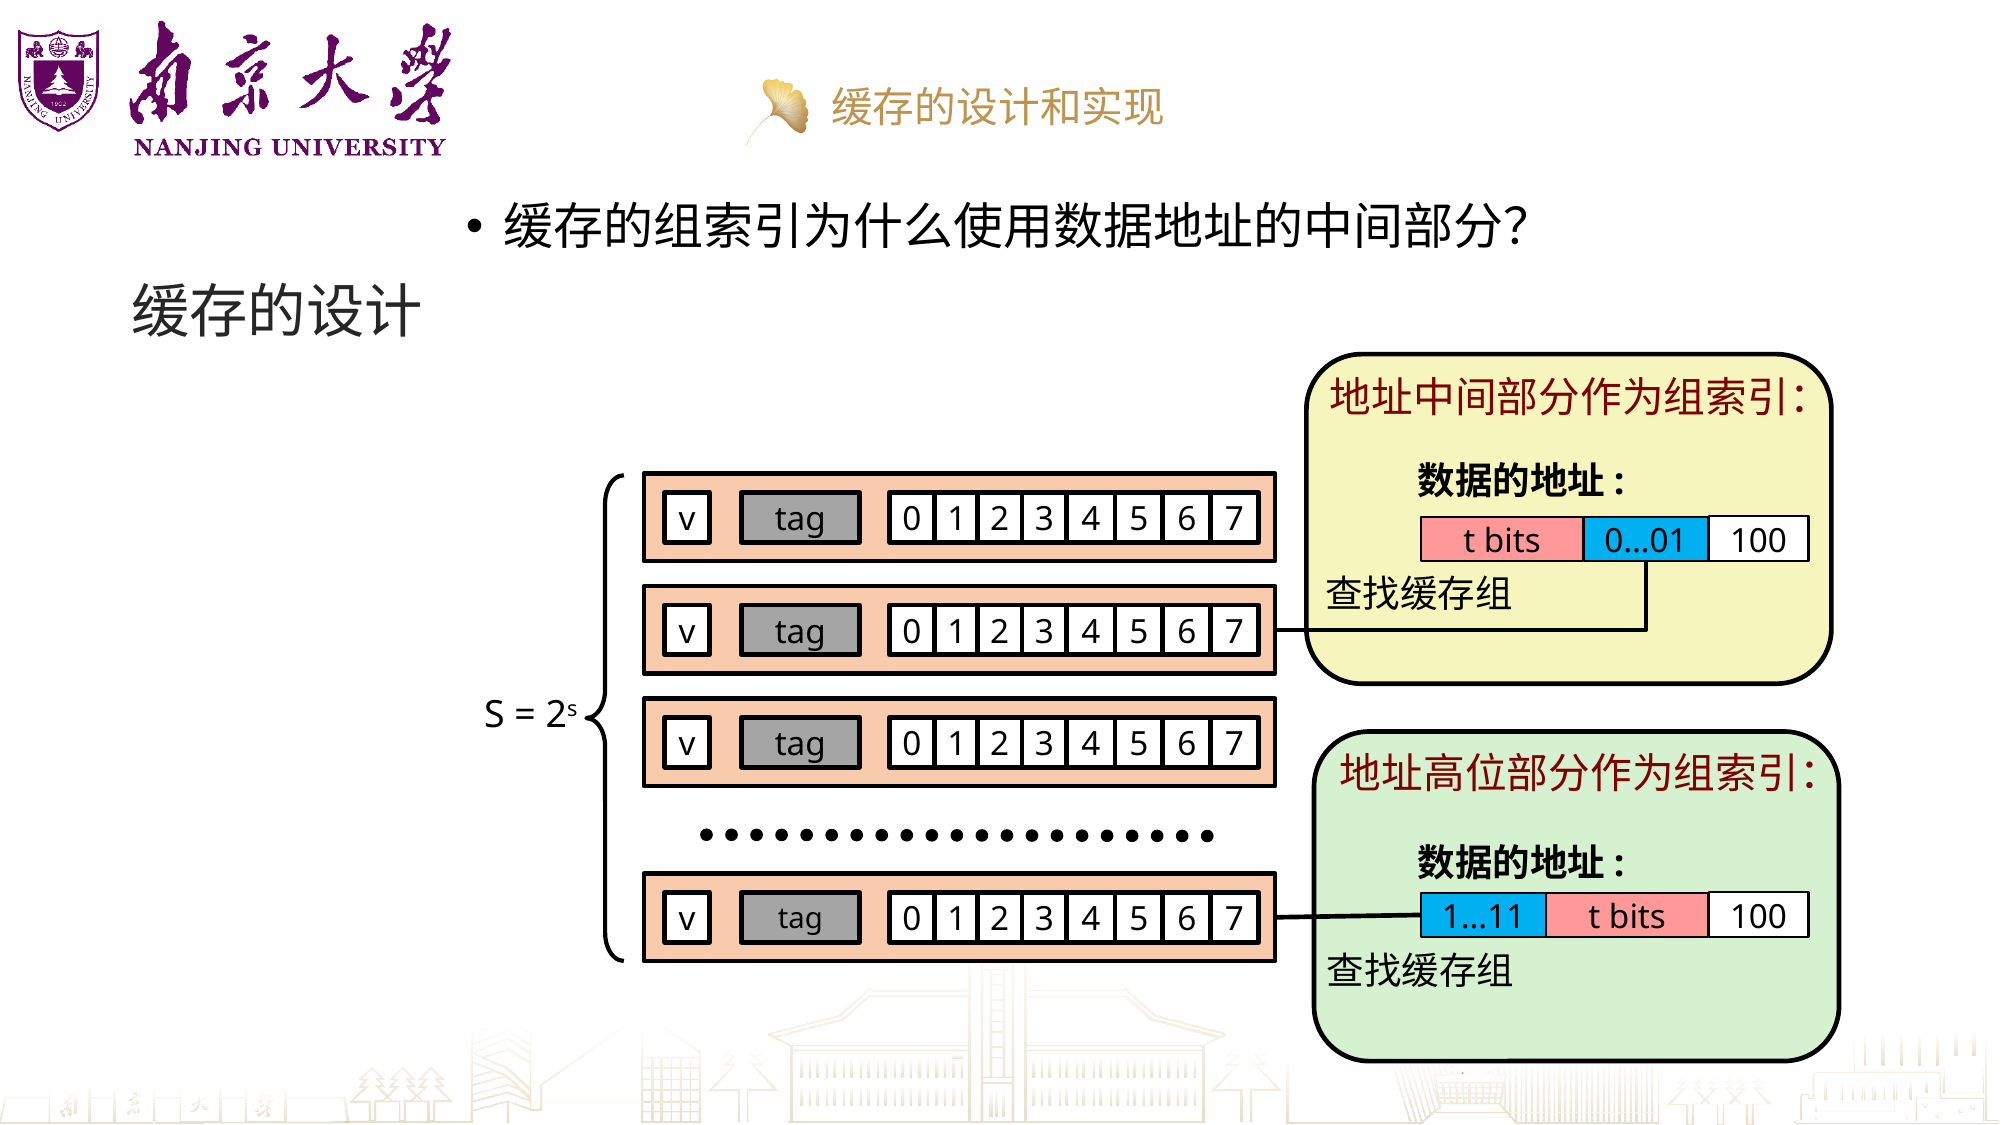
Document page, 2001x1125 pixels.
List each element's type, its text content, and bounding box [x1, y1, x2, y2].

text_box 0 [889, 492, 934, 543]
text_box 4 [1066, 492, 1115, 543]
text_box 3 [1022, 604, 1066, 655]
text_box 3 [1022, 492, 1066, 543]
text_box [1275, 354, 1832, 684]
text_box 4 [1066, 717, 1115, 768]
text_box 5 [1115, 604, 1163, 655]
text_box 100 [1708, 892, 1809, 938]
text_box 6 [1163, 892, 1211, 943]
text_box [643, 586, 1275, 674]
text_box [593, 475, 624, 962]
picture [731, 64, 830, 169]
text_box S = 2s [469, 682, 593, 743]
text_box 6 [1163, 492, 1211, 543]
text_box 4 [1066, 892, 1115, 943]
text_box 地址高位部分作为组索引： [1325, 739, 1834, 805]
picture [18, 21, 451, 160]
text_box 缓存的设计和实现 [816, 73, 1338, 139]
text_box 0 [889, 717, 934, 768]
text_box 查找缓存组 [1312, 940, 1530, 1000]
text_box tag [741, 604, 860, 655]
text_box [1341, 731, 1812, 739]
text_box 1 [934, 492, 977, 543]
text_box 5 [1115, 717, 1163, 768]
text_box 3 [1022, 717, 1066, 768]
text_box 2 [977, 892, 1022, 943]
text_box 5 [1115, 492, 1163, 543]
text_box 1…11 [1421, 892, 1547, 938]
text_box tag [741, 717, 860, 768]
text_box 数据的地址: [1402, 831, 1640, 892]
text_box v [664, 892, 710, 943]
text_box t bits [1547, 892, 1708, 938]
text_box 1 [934, 717, 977, 768]
text_box 6 [1163, 604, 1211, 655]
text_box 6 [1163, 717, 1211, 768]
text_box 缓存的组索引为什么使用数据地址的中间部分？ [451, 194, 1839, 263]
text_box 0 [889, 604, 934, 655]
text_box 5 [1115, 892, 1163, 943]
text_box 3 [1022, 892, 1066, 943]
text_box 7 [1211, 892, 1259, 943]
text_box 7 [1211, 604, 1259, 655]
text_box [1314, 753, 1840, 1062]
text_box v [664, 717, 710, 768]
text_box 2 [977, 604, 1022, 655]
text_box v [664, 492, 710, 543]
text_box 2 [977, 717, 1022, 768]
text_box 7 [1211, 717, 1259, 768]
text_box [643, 698, 1276, 786]
text_box tag [741, 892, 860, 943]
text_box 7 [1211, 492, 1259, 543]
text_box 2 [977, 492, 1022, 543]
text_box 1 [934, 892, 977, 943]
text_box 0 [889, 892, 934, 943]
text_box v [664, 604, 710, 655]
text_box [643, 873, 1276, 962]
text_box tag [741, 492, 860, 543]
text_box 4 [1066, 604, 1115, 655]
text_box 缓存的设计 [116, 249, 1640, 352]
text_box 1 [934, 604, 977, 655]
text_box [643, 473, 1275, 561]
